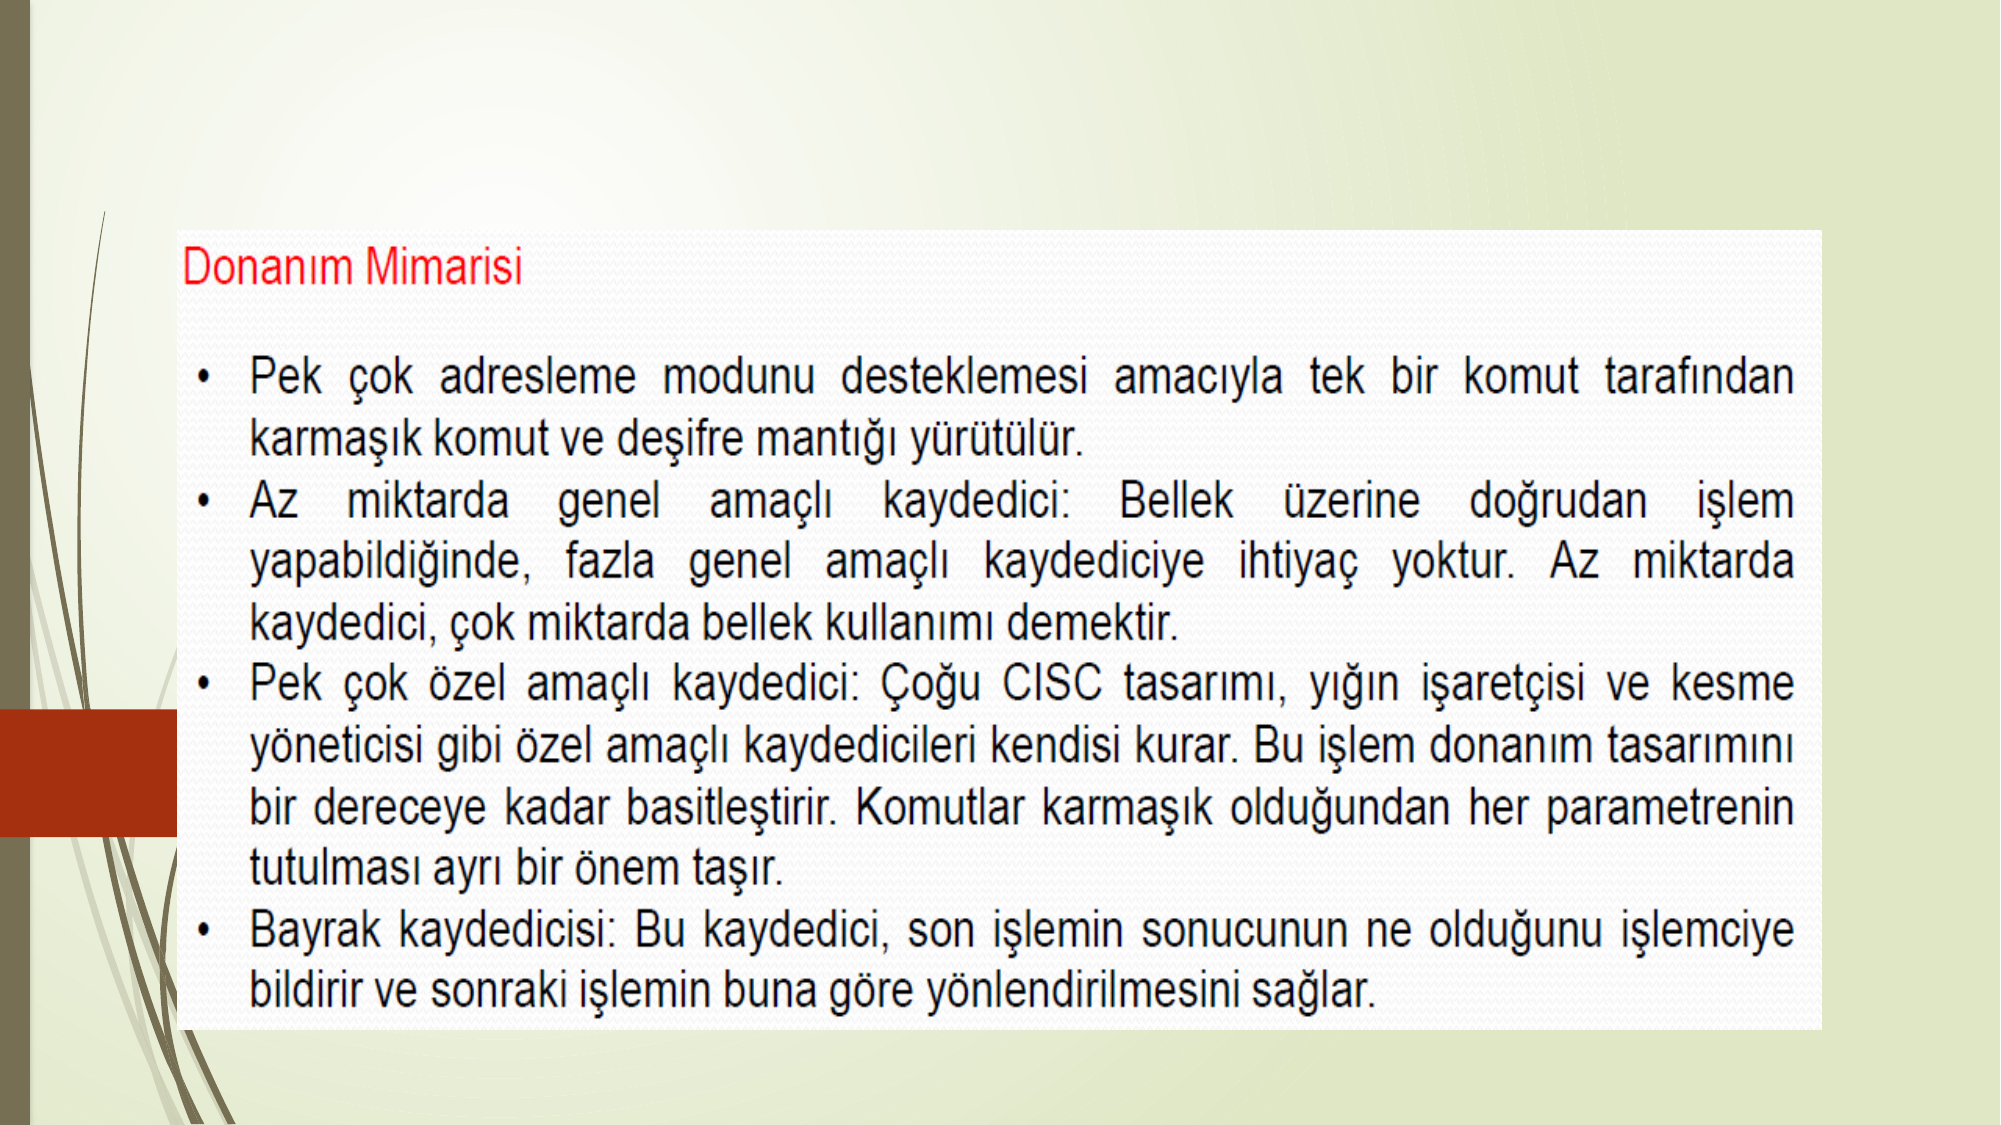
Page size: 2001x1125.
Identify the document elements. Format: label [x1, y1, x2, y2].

picture [177, 230, 1823, 1031]
